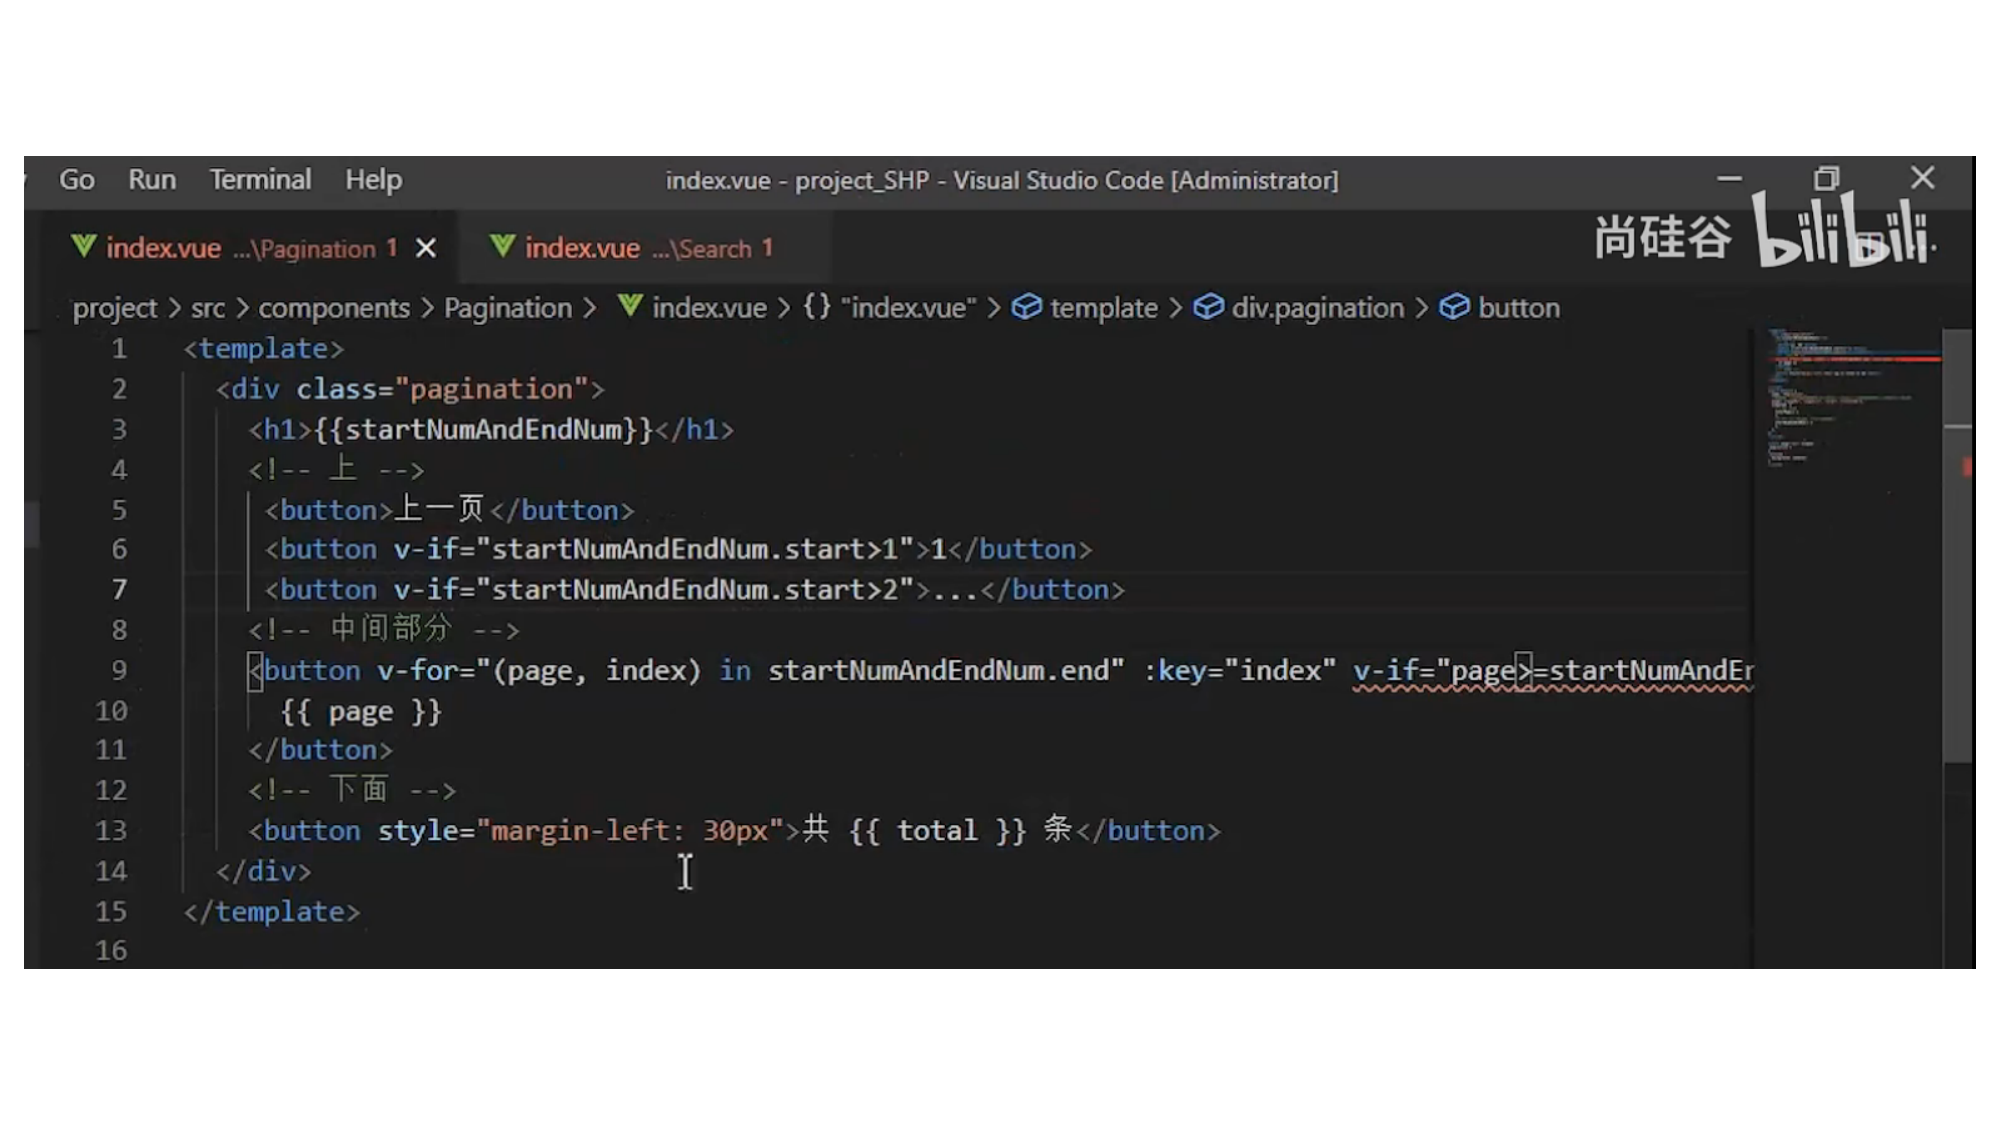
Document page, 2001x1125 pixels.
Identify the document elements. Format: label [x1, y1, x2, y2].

picture [24, 156, 1976, 969]
